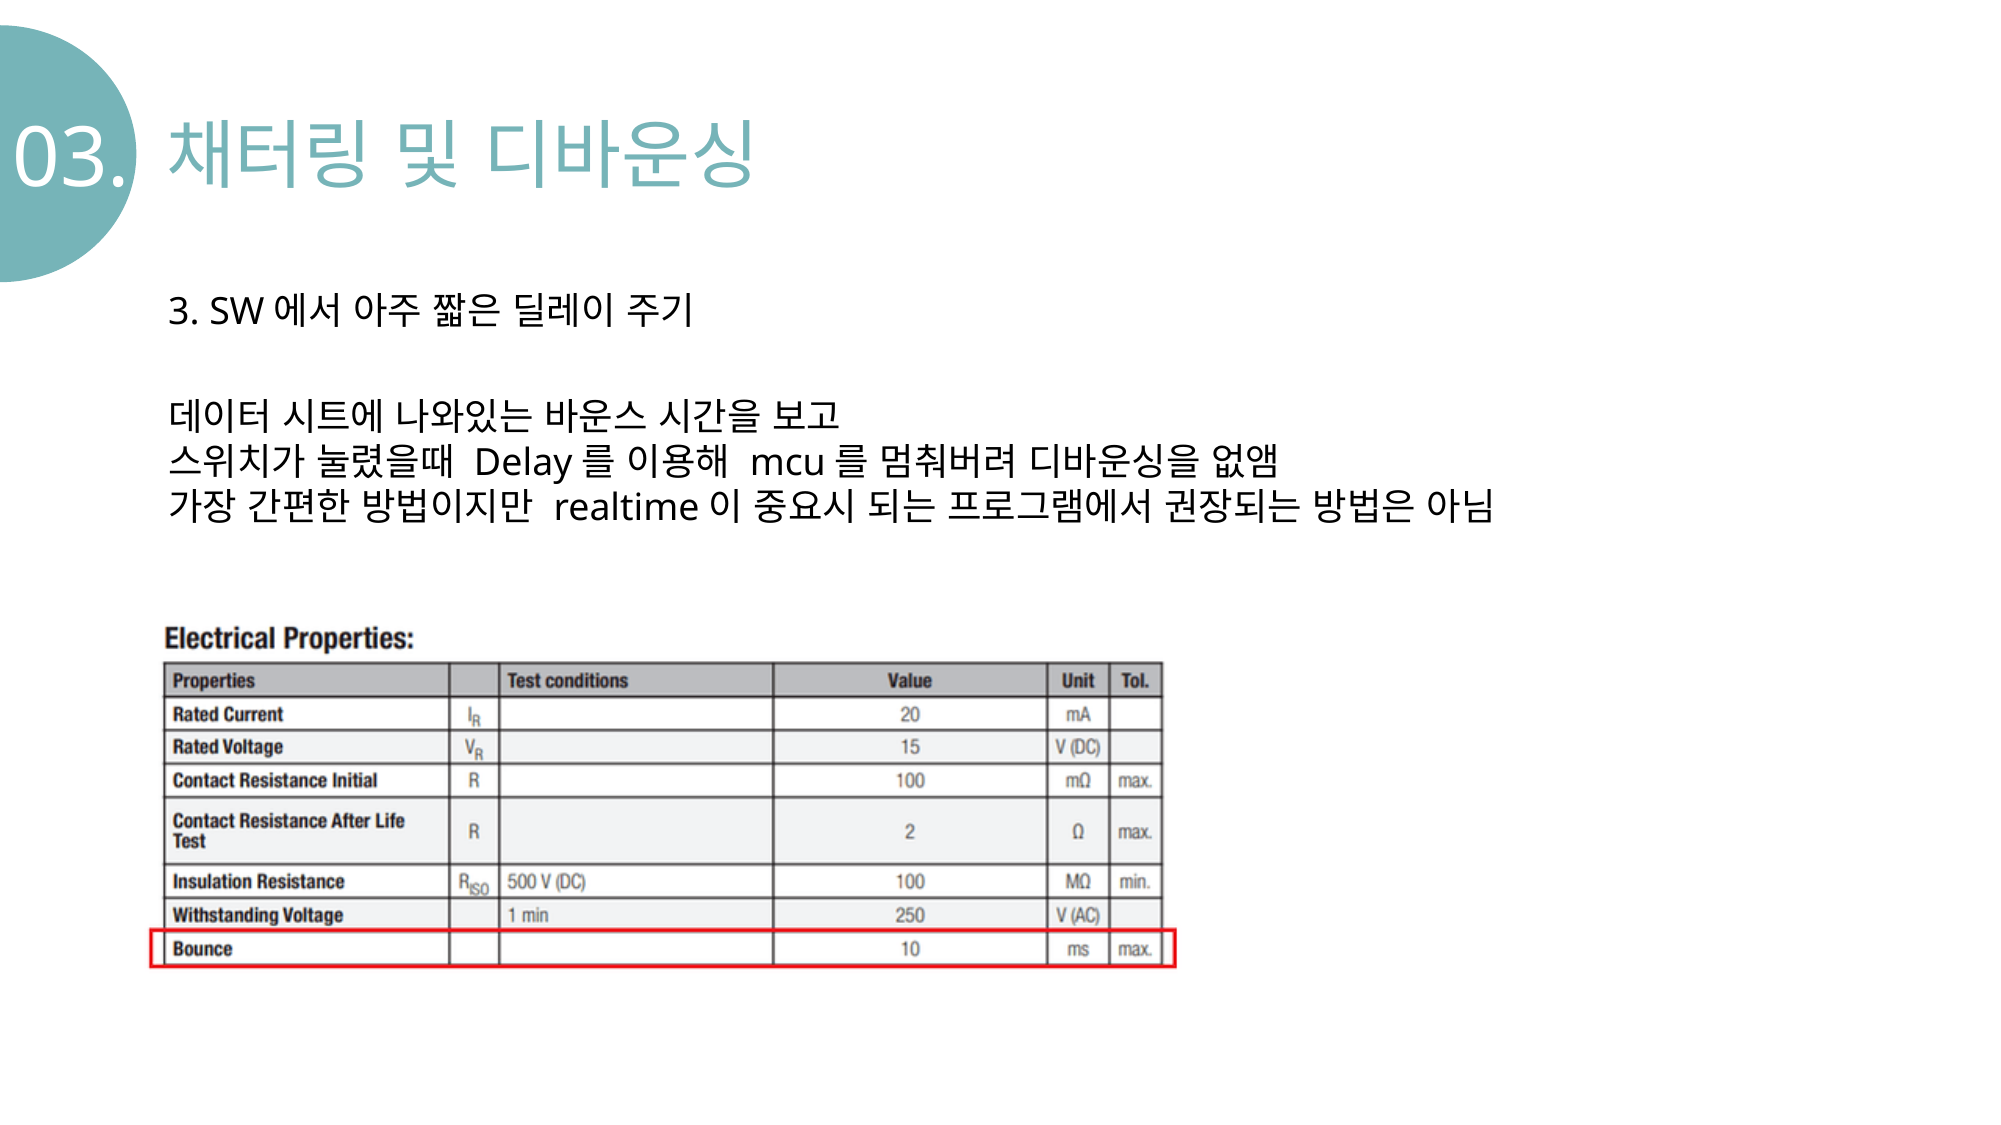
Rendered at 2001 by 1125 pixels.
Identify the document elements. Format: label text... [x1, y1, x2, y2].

text_box 데이터 시트에 나와있는 바운스 시간을 보고 스위치가 눌렸을때 Delay를 이용해 mcu를 멈춰버려 디바운싱을 없앰 가장 간편한 방법이지만 realtime이 중요시 되는 프로그램에서 권장되는 방법은 아님 [153, 385, 1546, 536]
picture [109, 610, 1188, 984]
text_box 03. [0, 95, 146, 211]
text_box 3. SW에서 아주 짧은 딜레이 주기 [153, 279, 855, 385]
text_box 채터링 및 디바운싱 [151, 100, 775, 206]
